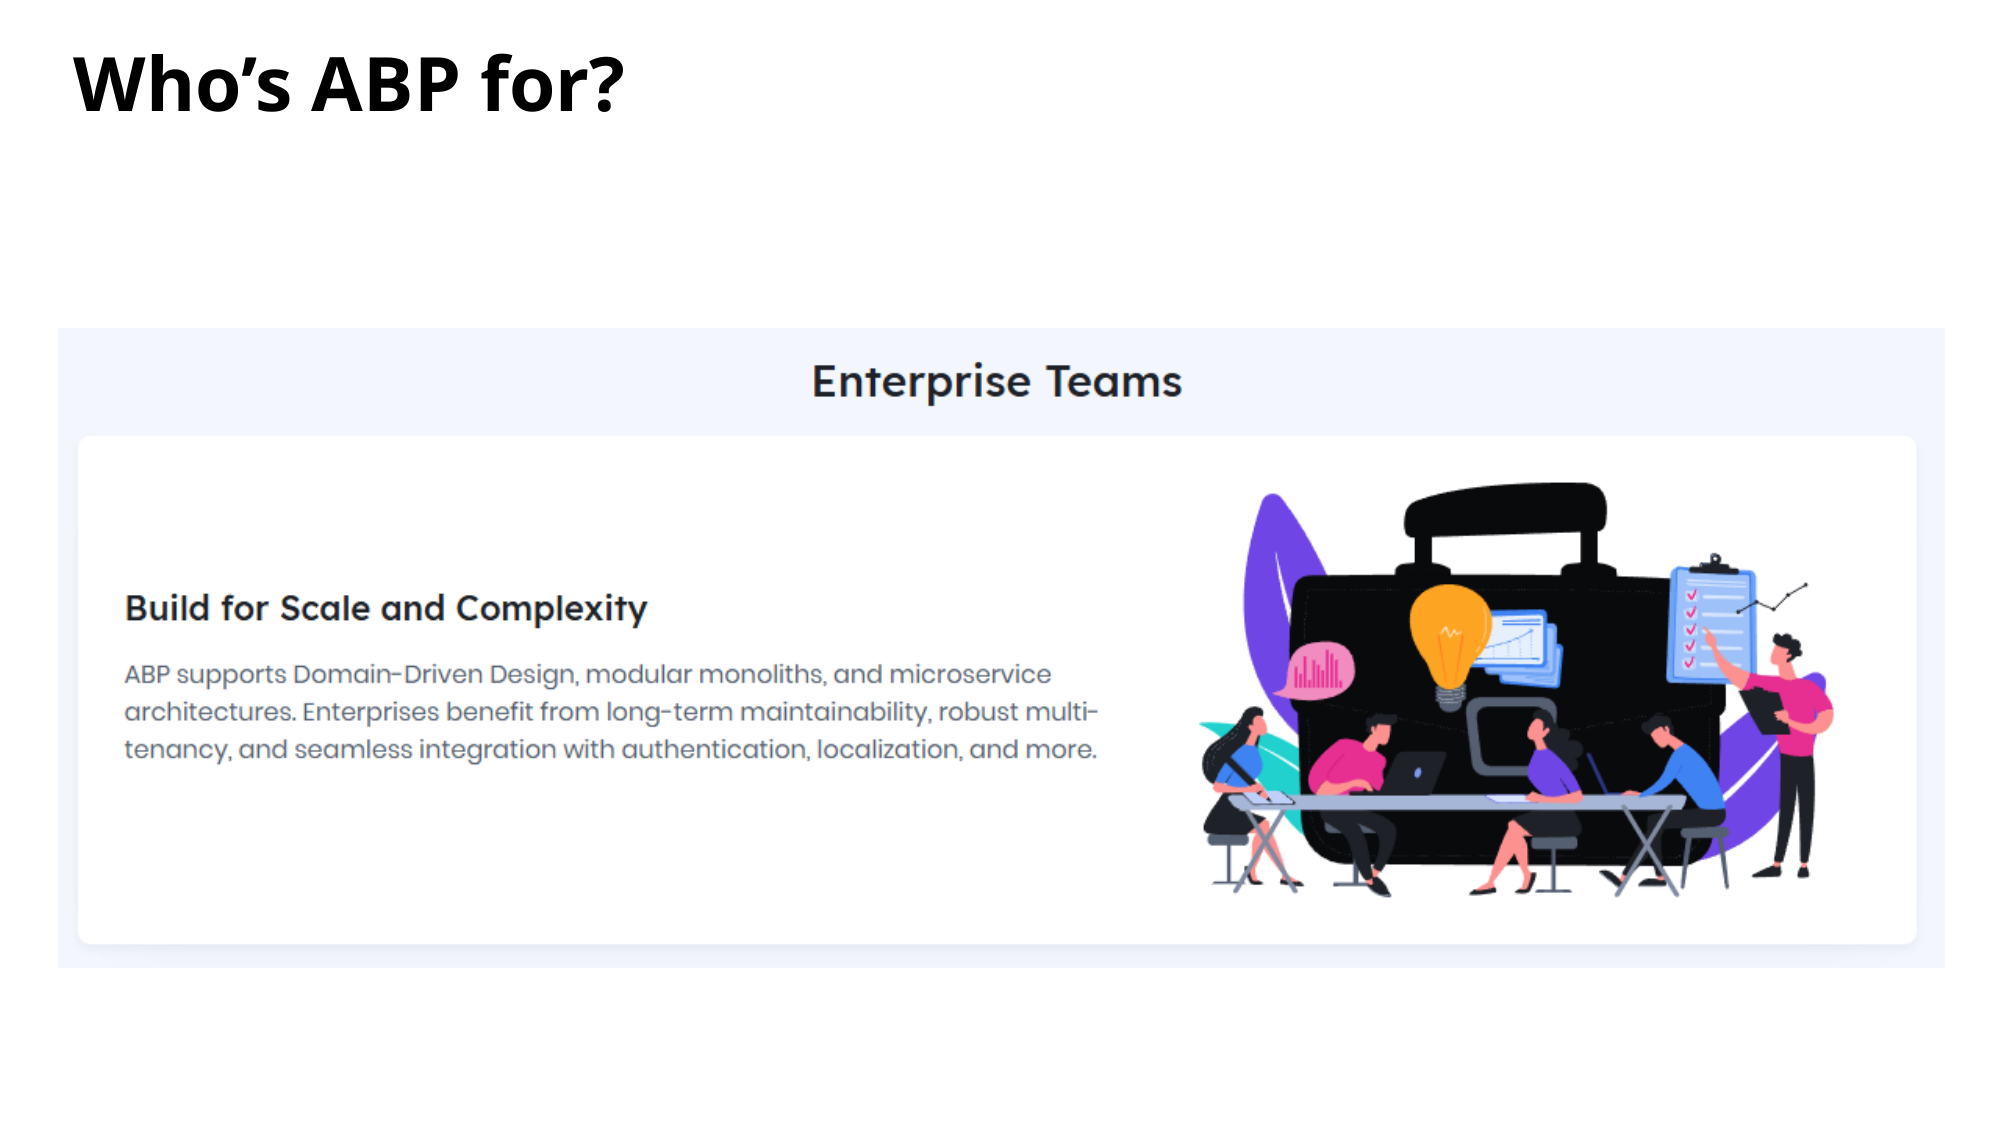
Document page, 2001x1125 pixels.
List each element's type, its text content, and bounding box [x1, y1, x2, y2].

picture [58, 328, 1945, 969]
text_box Who’s ABP for? [58, 29, 1903, 146]
